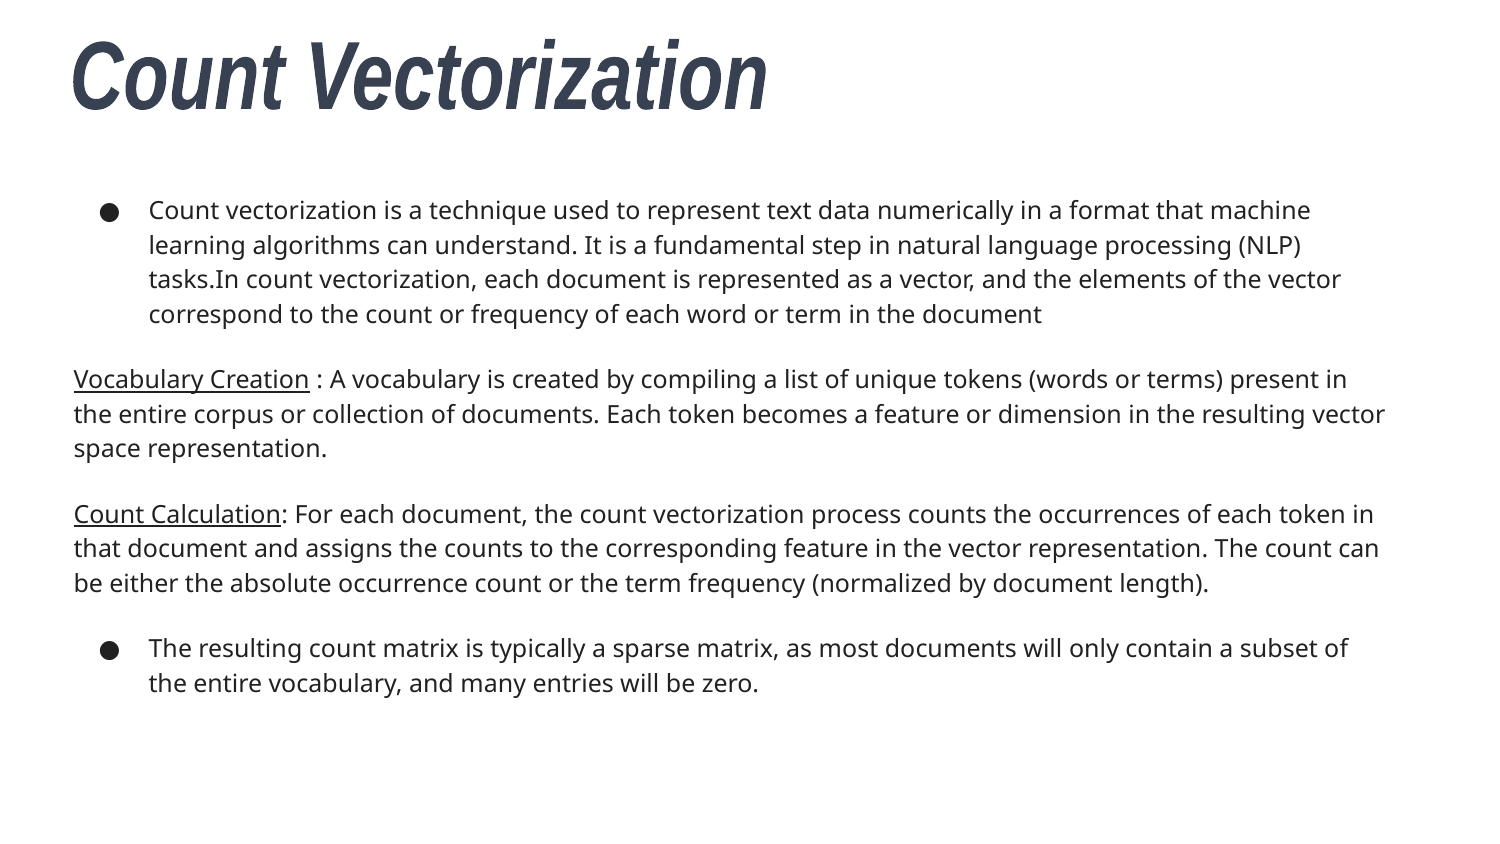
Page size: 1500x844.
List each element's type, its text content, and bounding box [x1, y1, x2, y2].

text_box Count vectorization is a technique used to represent text data numerically in a format that machine learning algorithms can understand. It is a fundamental step in natural language processing (NLP) tasks.In count vectorization, each document is represented as a vector, and the elements of the vector correspond to the count or frequency of each word or term in the document Vocabulary Creation : A vocabulary is created by compiling a list of unique tokens (words or terms) present in the entire corpus or collection of documents. Each token becomes a feature or dimension in the resulting vector space representation. Count Calculation: For each document, the count vectorization process counts the occurrences of each token in that document and assigns the counts to the corresponding feature in the vector representation. The count can be either the absolute occurrence count or the term frequency (normalized by document length). The resulting count matrix is typically a sparse matrix, as most documents will only contain a subset of the entire vocabulary, and many entries will be zero. [58, 175, 1407, 779]
